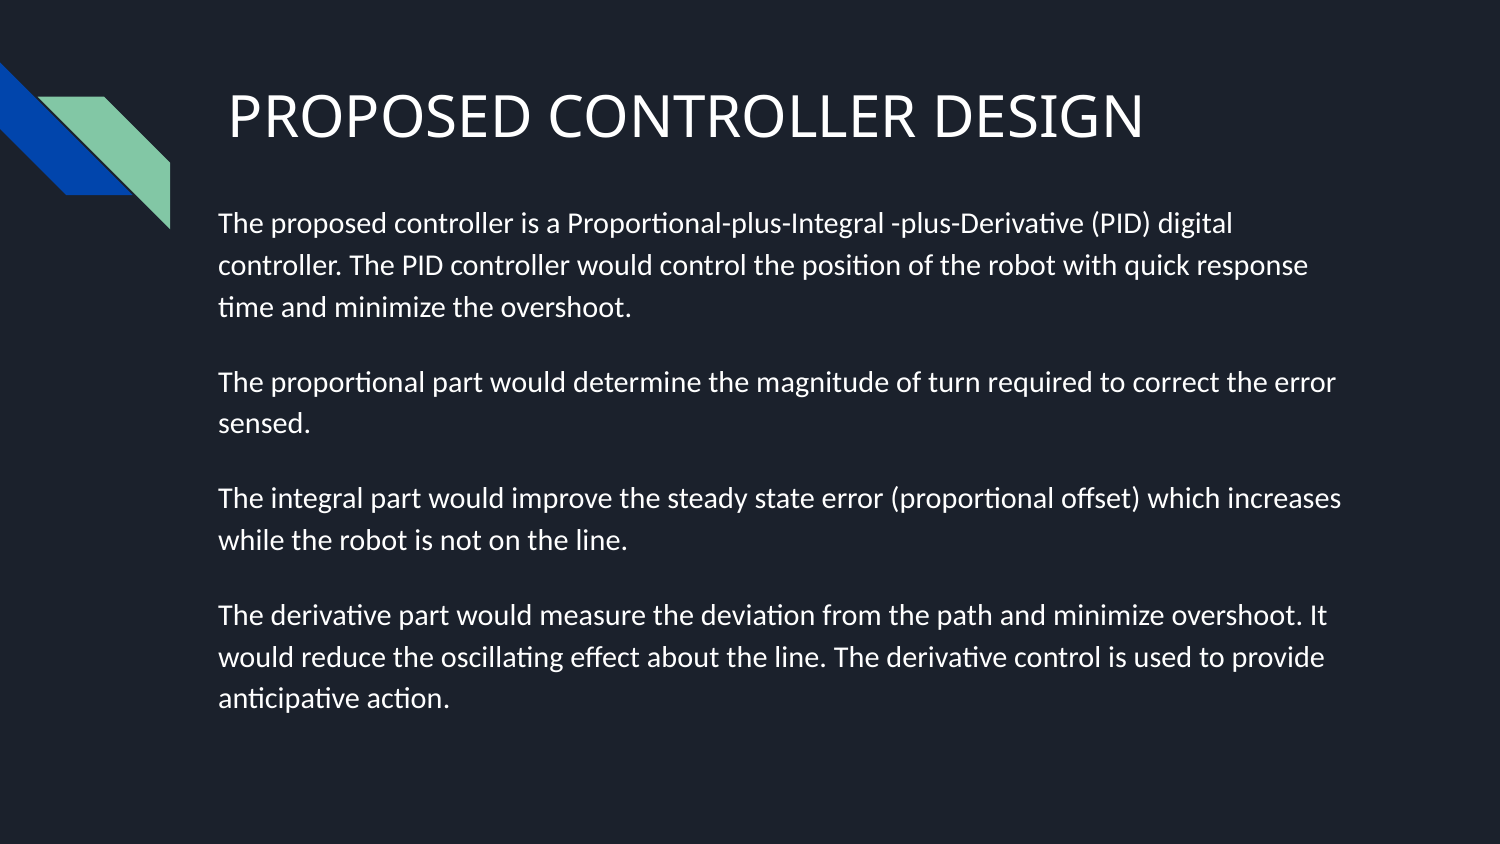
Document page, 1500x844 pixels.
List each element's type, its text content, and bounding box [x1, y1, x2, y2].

list The proposed controller is a Proportional-plus-Integral -plus-Derivative (PID) digital controller. The PID controller would control the position of the robot with quick response time and minimize the overshoot. The proportional part would determine the magnitude of turn required to correct the error sensed. The integral part would improve the steady state error (proportional offset) which increases while the robot is not on the line. The derivative part would measure the deviation from the path and minimize overshoot. It would reduce the oscillating effect about the line. The derivative control is used to provide anticipative action. [203, 183, 1358, 783]
title PROPOSED CONTROLLER DESIGN [212, 64, 1368, 215]
